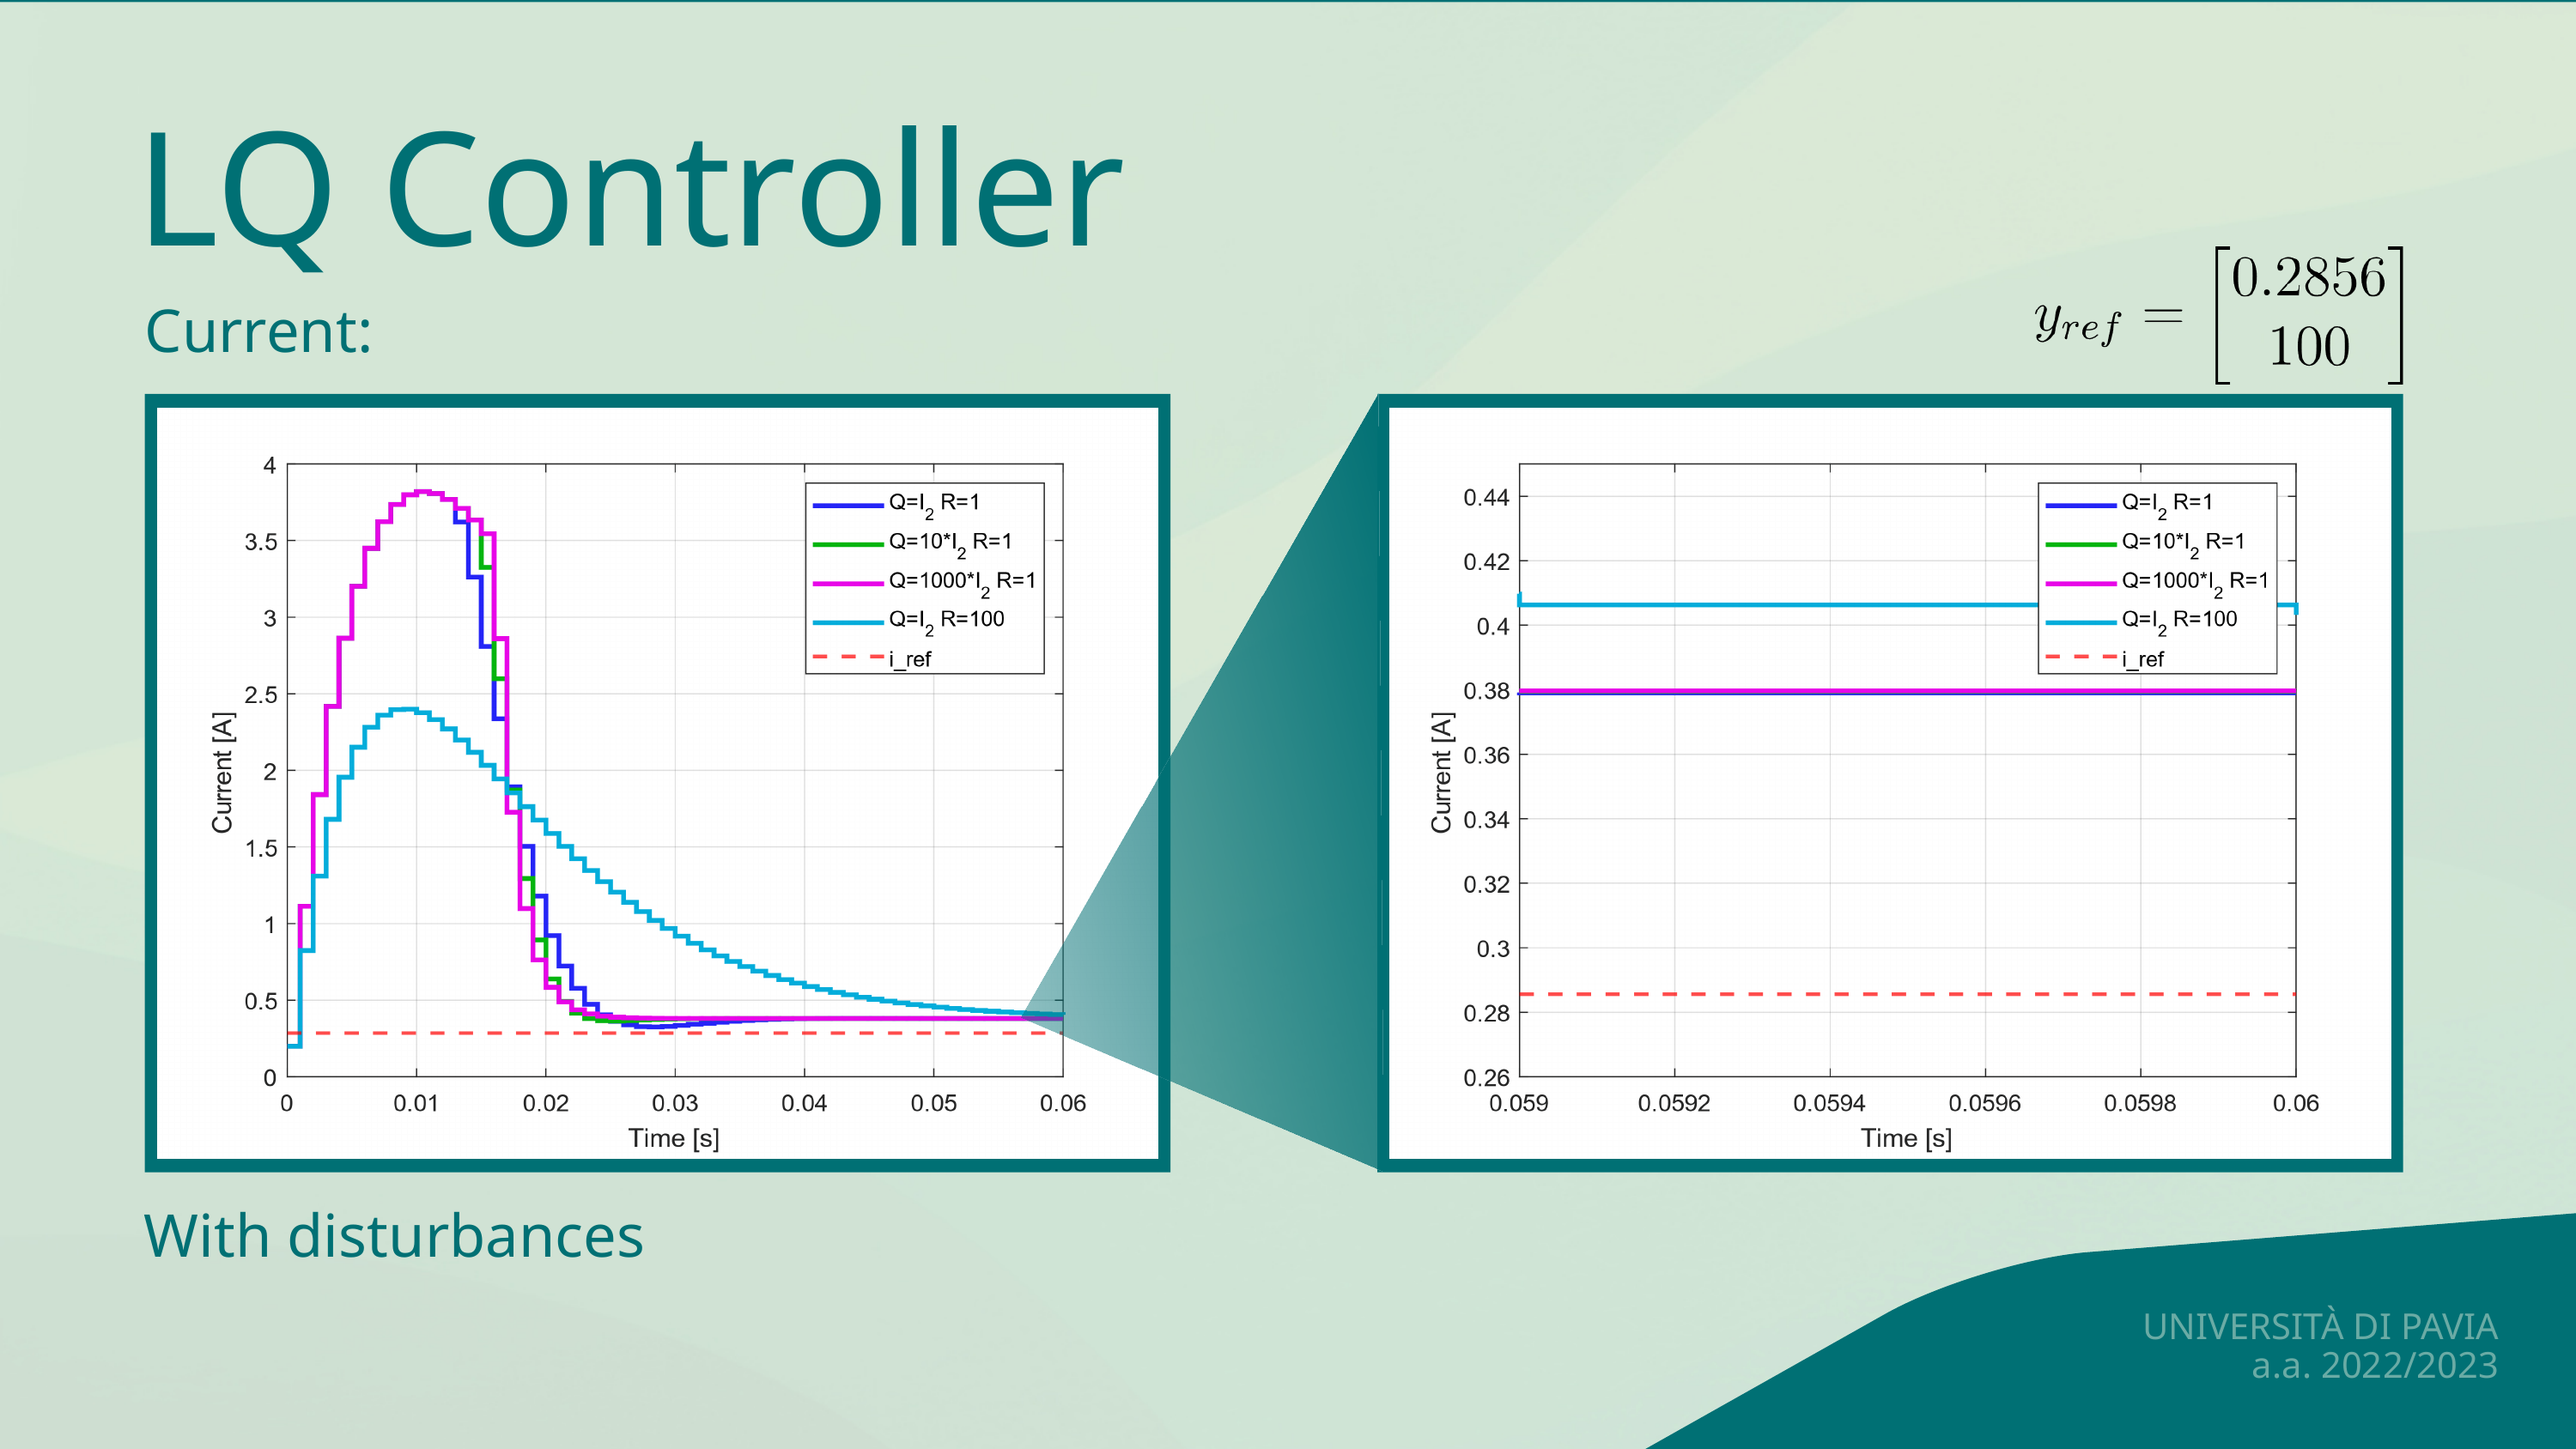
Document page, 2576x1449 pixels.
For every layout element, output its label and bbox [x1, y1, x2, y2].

text_box [1132, 1253, 2576, 1449]
text_box [136, 109, 1879, 257]
picture [0, 0, 2576, 1449]
